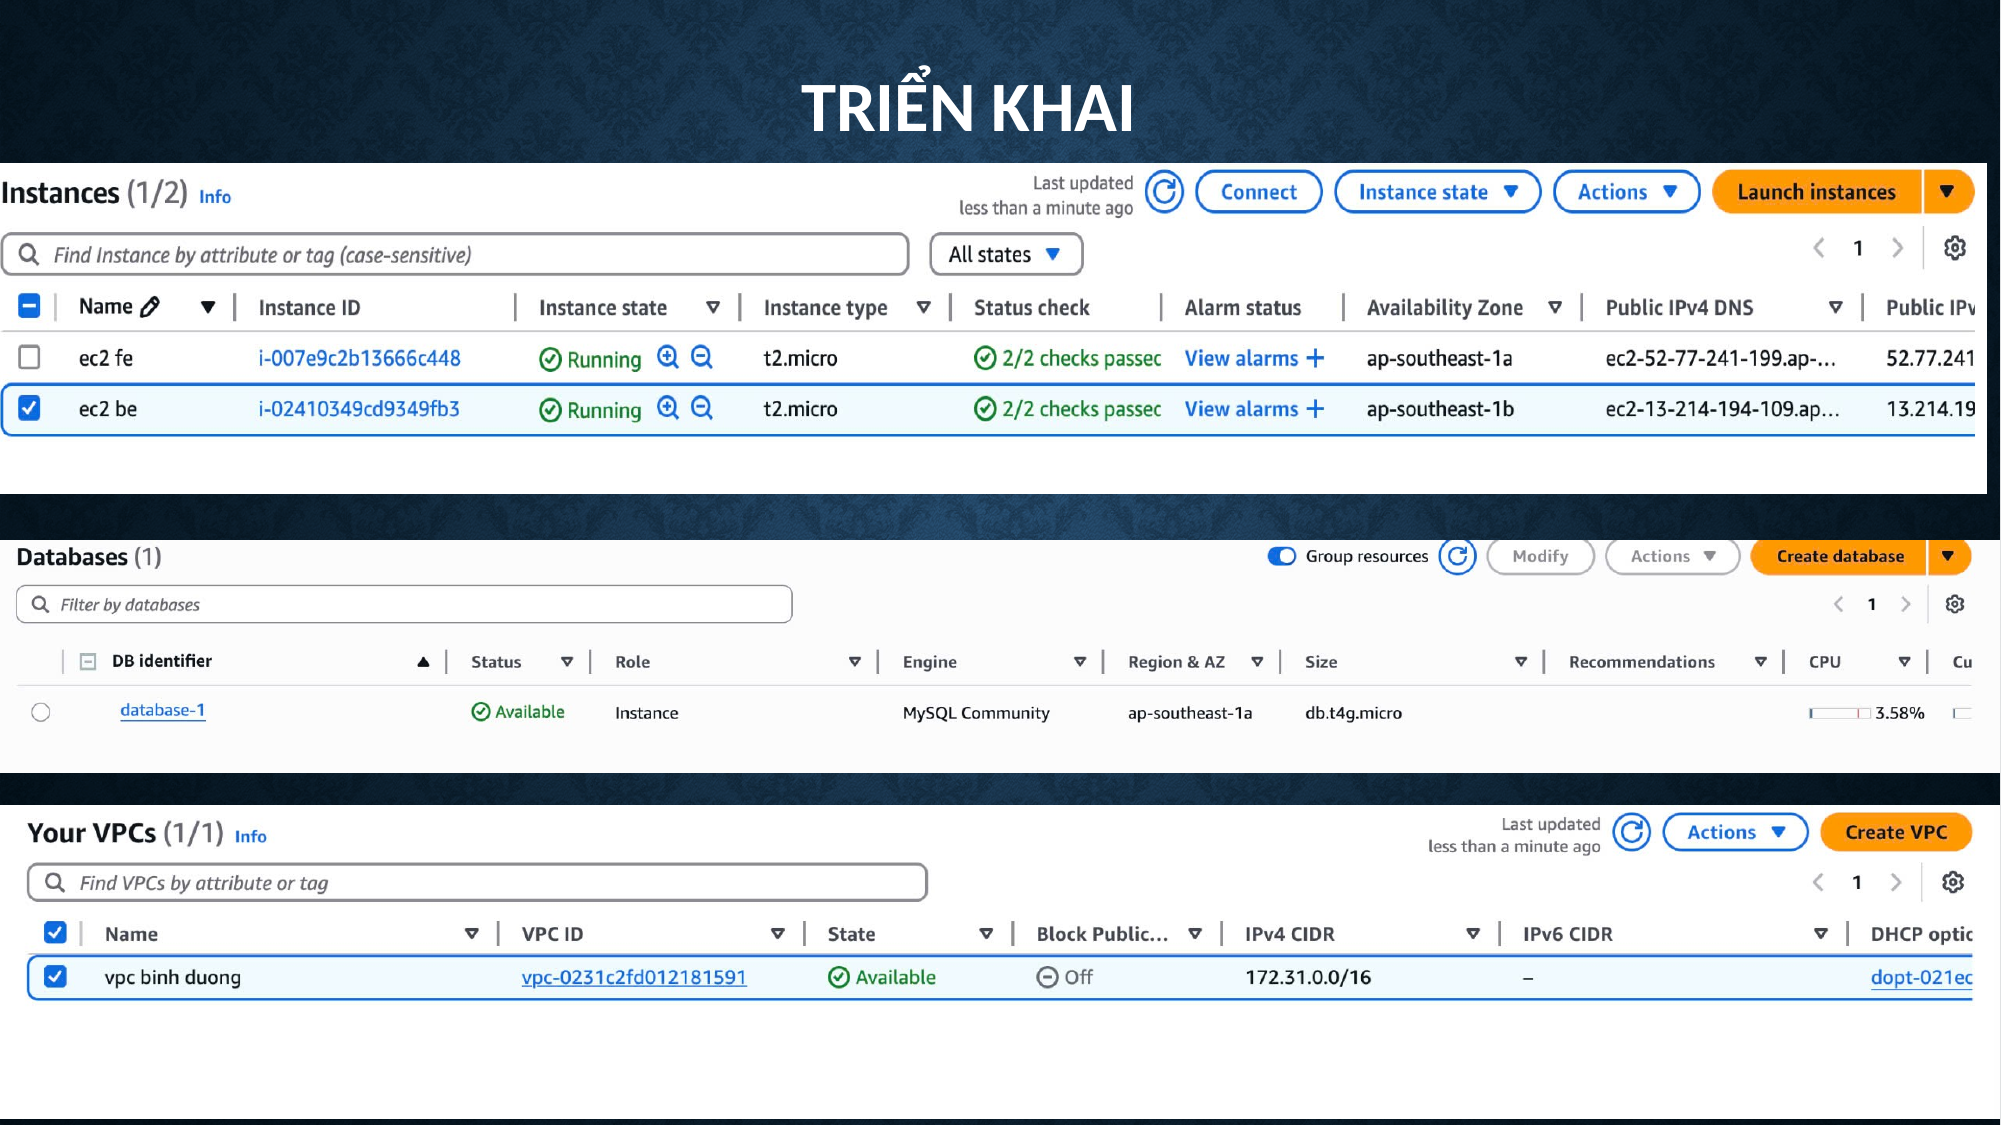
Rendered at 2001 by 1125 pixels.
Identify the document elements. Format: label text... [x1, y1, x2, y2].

picture [0, 804, 2000, 1119]
title TRIỂN KHAI [44, 0, 1894, 162]
picture [0, 540, 2000, 774]
picture [0, 162, 1987, 495]
